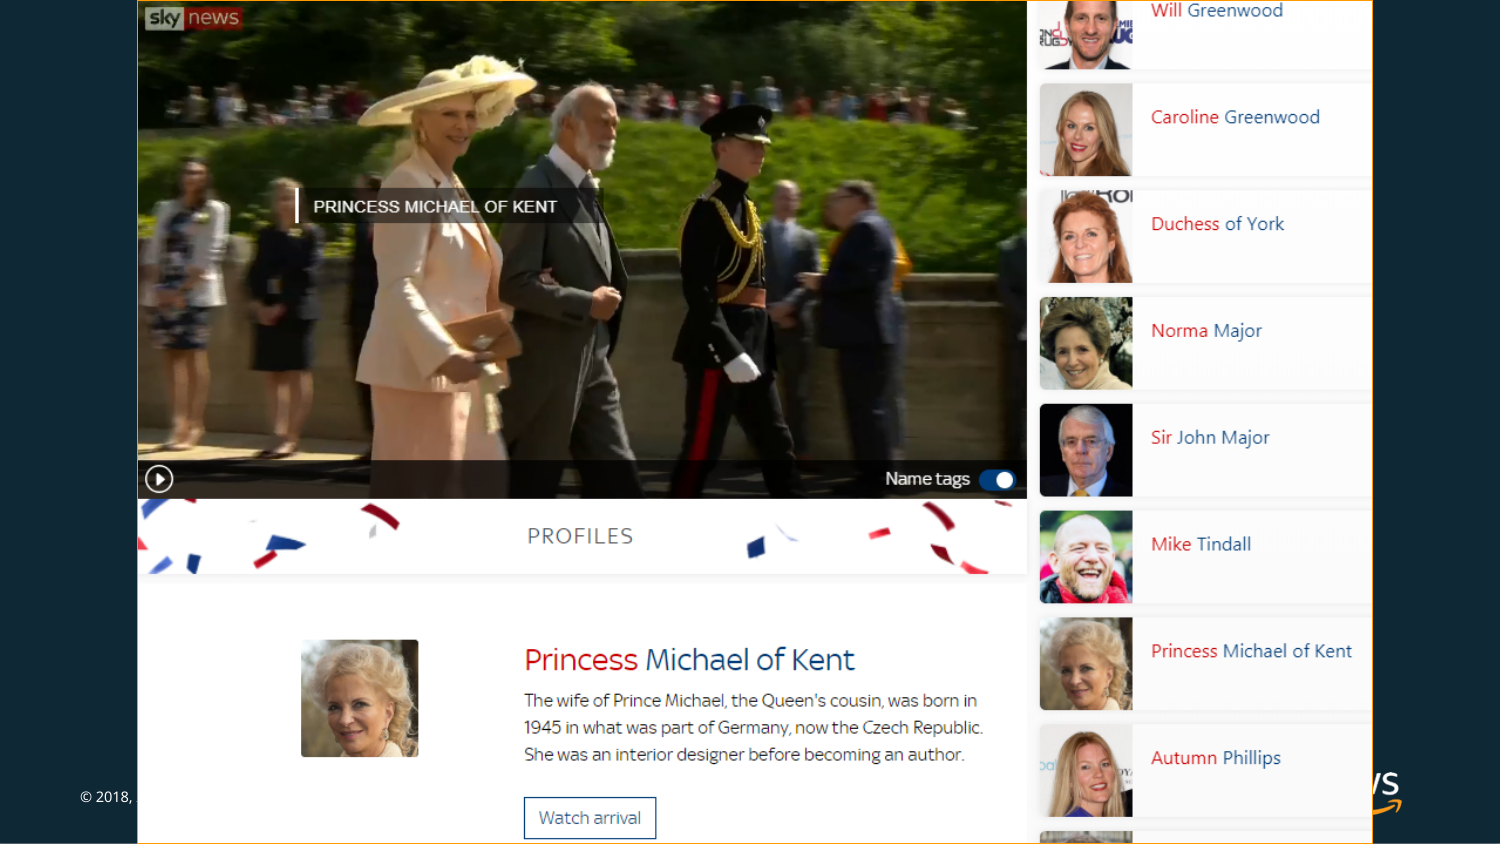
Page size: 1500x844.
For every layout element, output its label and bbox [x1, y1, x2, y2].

picture [137, 0, 1402, 844]
